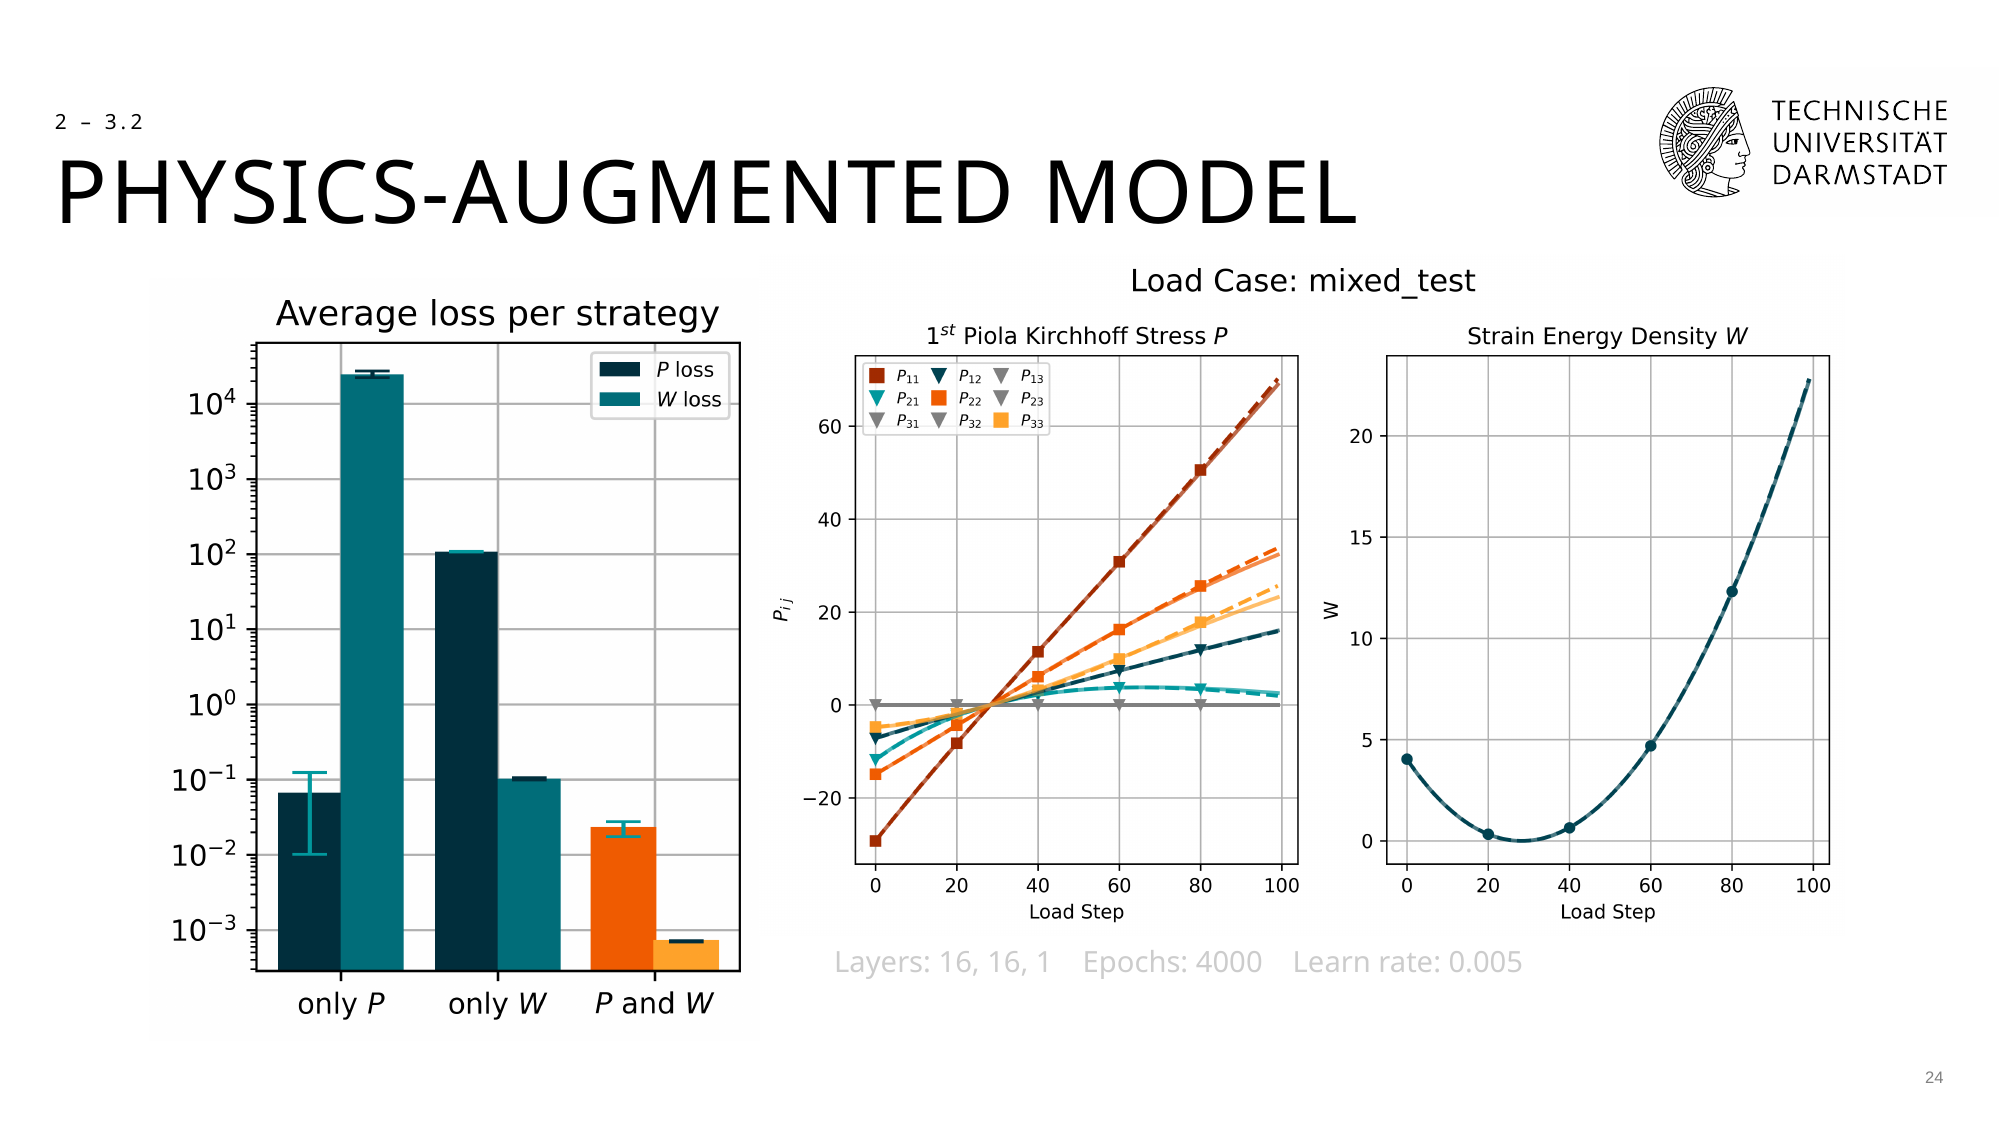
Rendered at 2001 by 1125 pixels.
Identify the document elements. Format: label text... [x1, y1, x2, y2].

picture [149, 254, 1846, 1041]
list Physics-augmented model [54, 156, 1629, 346]
slide_number 24 [1863, 1059, 1944, 1094]
title 2 – 3.2 [55, 114, 1548, 138]
text_box Layers: 16, 16, 1 Epochs: 4000 Learn rate: 0.005 [819, 945, 1539, 986]
